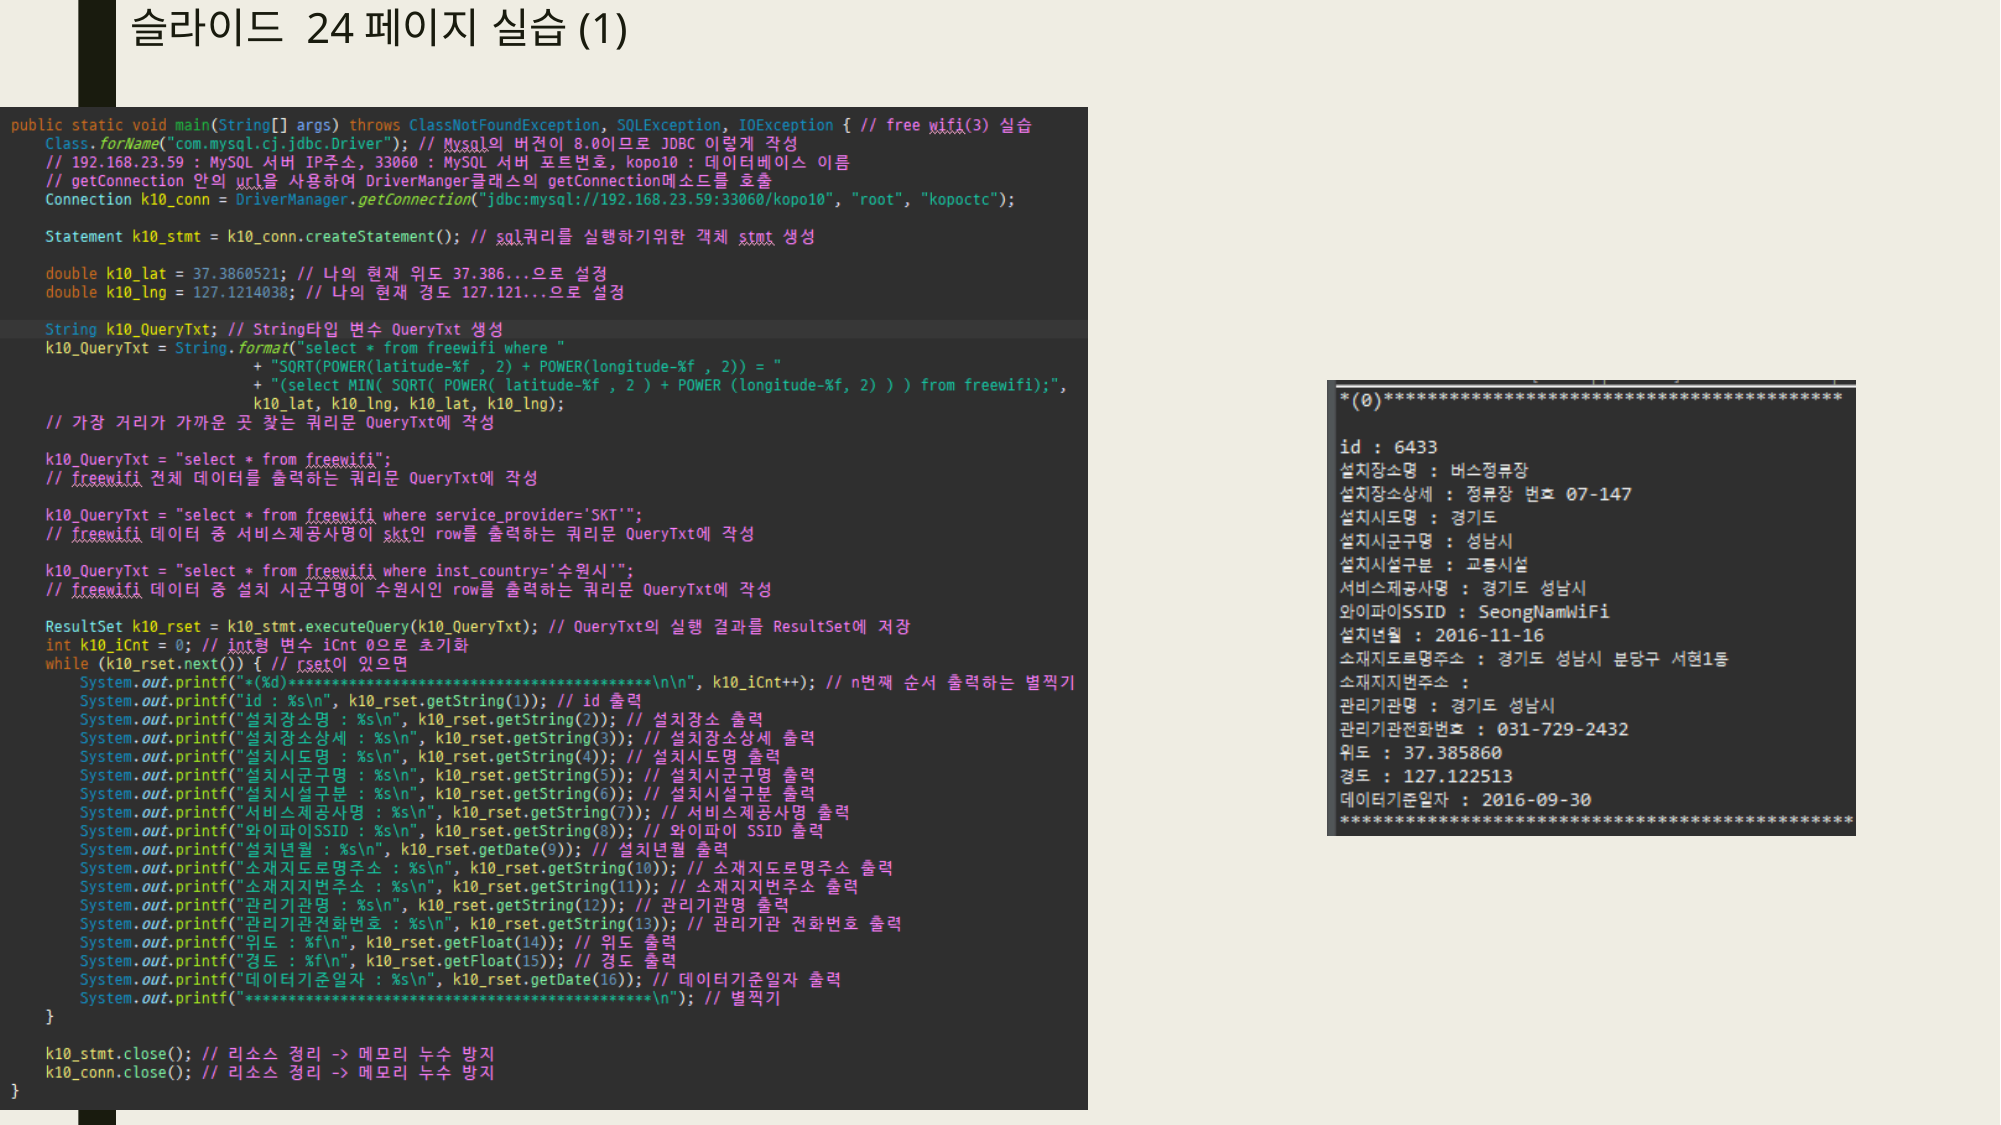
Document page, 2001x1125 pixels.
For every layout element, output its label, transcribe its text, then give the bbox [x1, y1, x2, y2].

title 슬라이드 24페이지 실습(1) [115, 0, 1691, 79]
picture [0, 107, 1088, 1110]
picture [1327, 380, 1856, 836]
